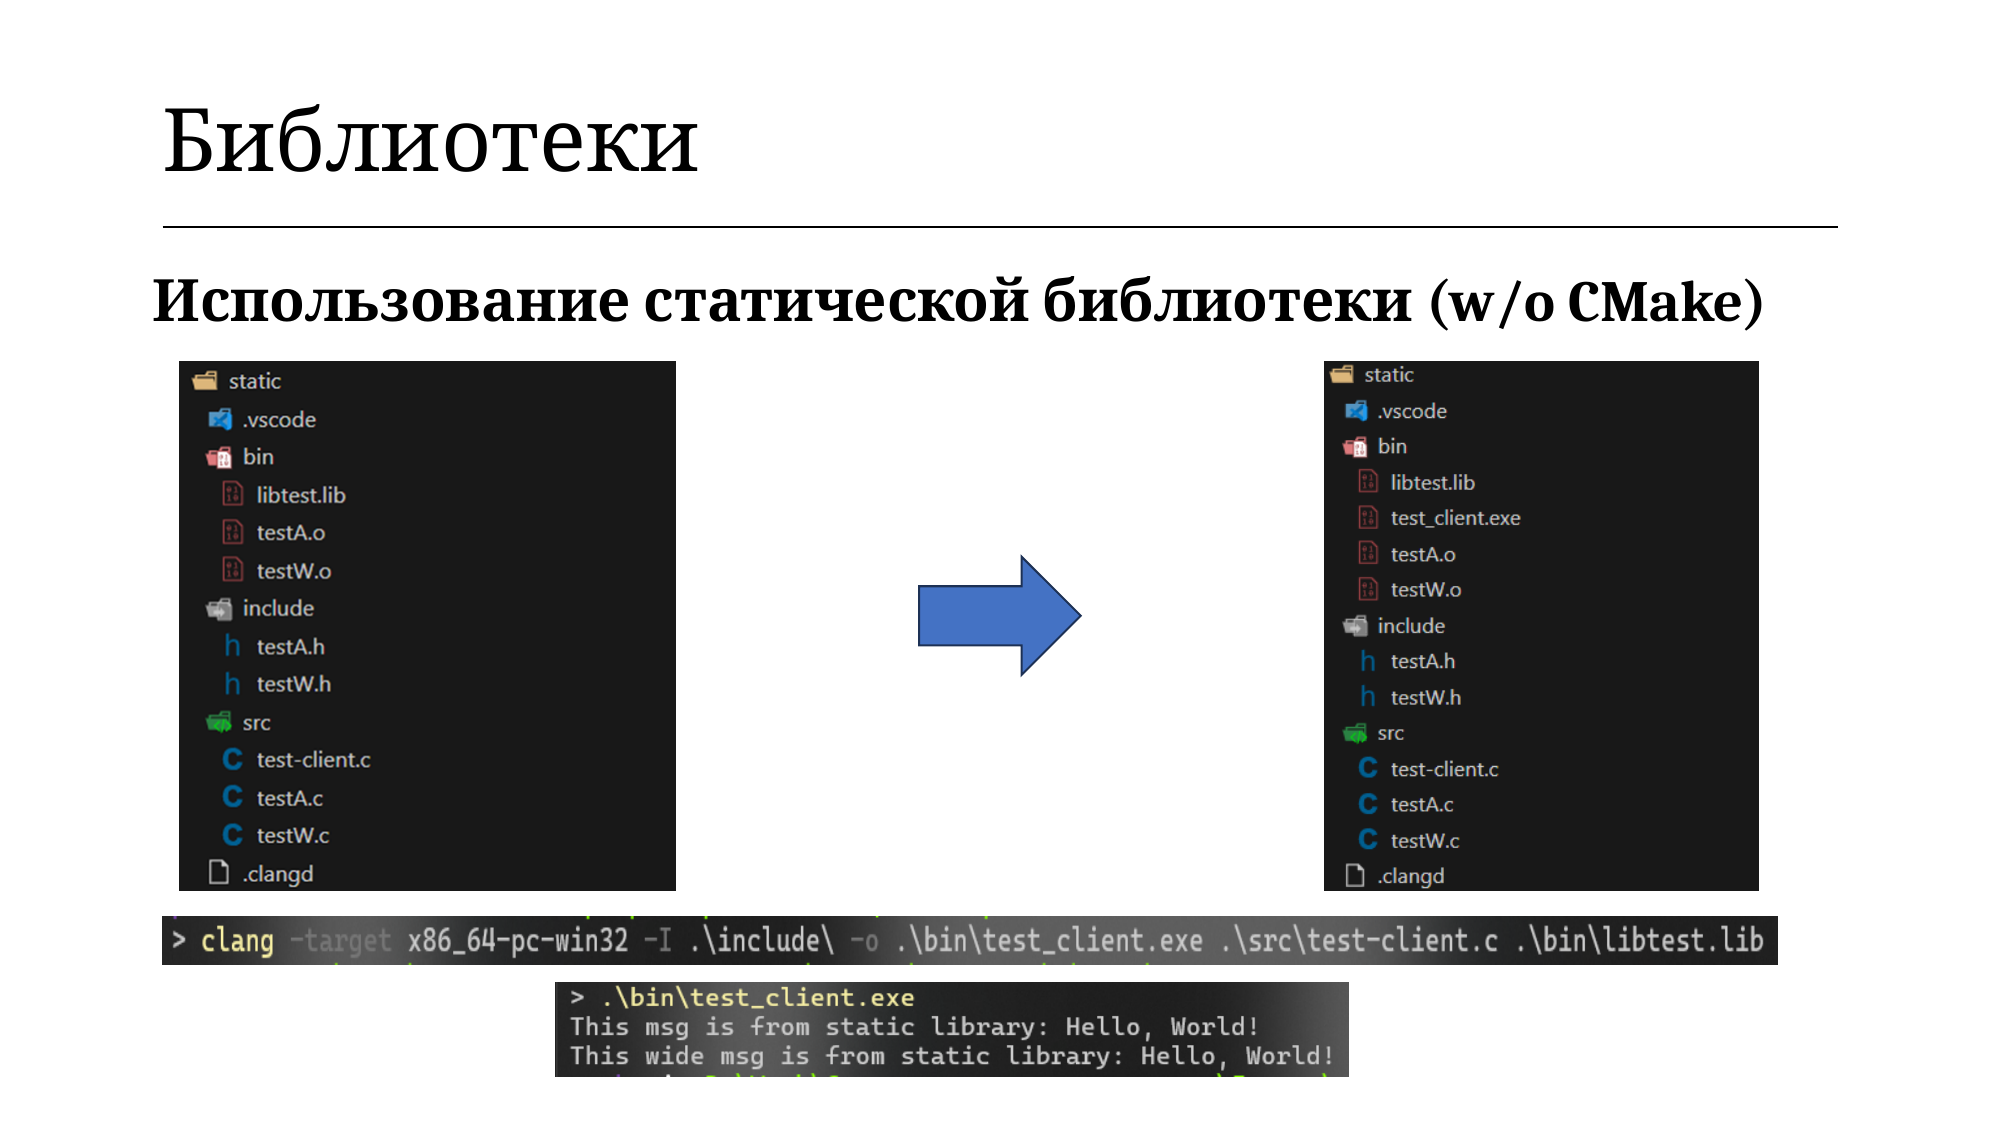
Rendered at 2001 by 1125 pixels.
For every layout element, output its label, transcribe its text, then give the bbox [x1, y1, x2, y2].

picture [1324, 361, 1759, 891]
table_header Библиотеки [163, 60, 1838, 226]
picture [179, 361, 676, 891]
text_box [918, 554, 1083, 678]
list Использование статической библиотеки (w/o CMake) [137, 266, 1863, 1039]
picture [555, 982, 1349, 1077]
picture [162, 916, 1778, 965]
